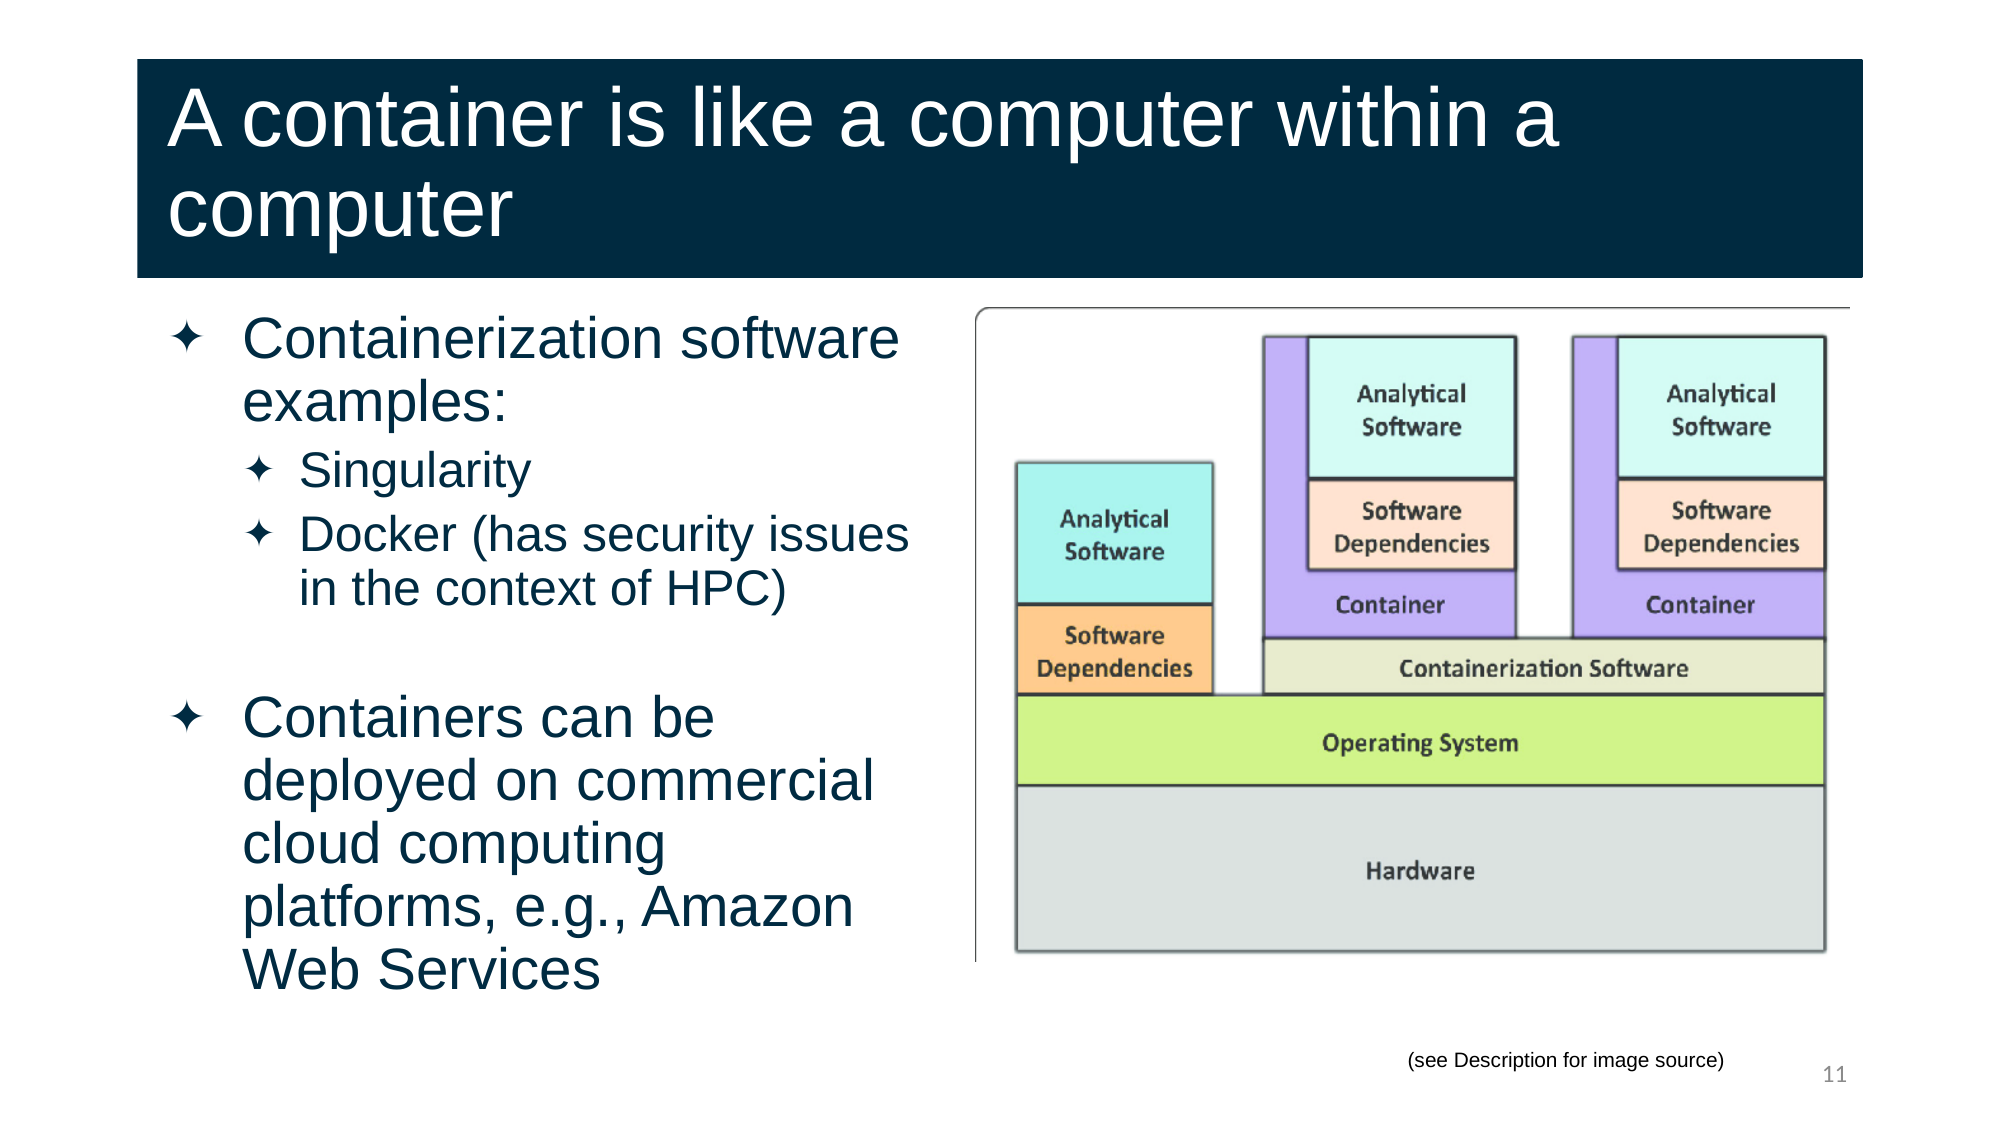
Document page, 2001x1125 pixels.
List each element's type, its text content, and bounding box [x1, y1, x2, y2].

title A container is like a computer within a computer [137, 59, 1863, 278]
slide_number 11 [1412, 1042, 1863, 1103]
picture [975, 307, 1850, 962]
text_box (see Description for image source) [1392, 1042, 1755, 1076]
list Containerization software examples: Singularity Docker (has security issues in the context of HPC) Containers can be deployed on commercial cloud computing platforms, e.g., Amazon Web Services [137, 307, 922, 1043]
